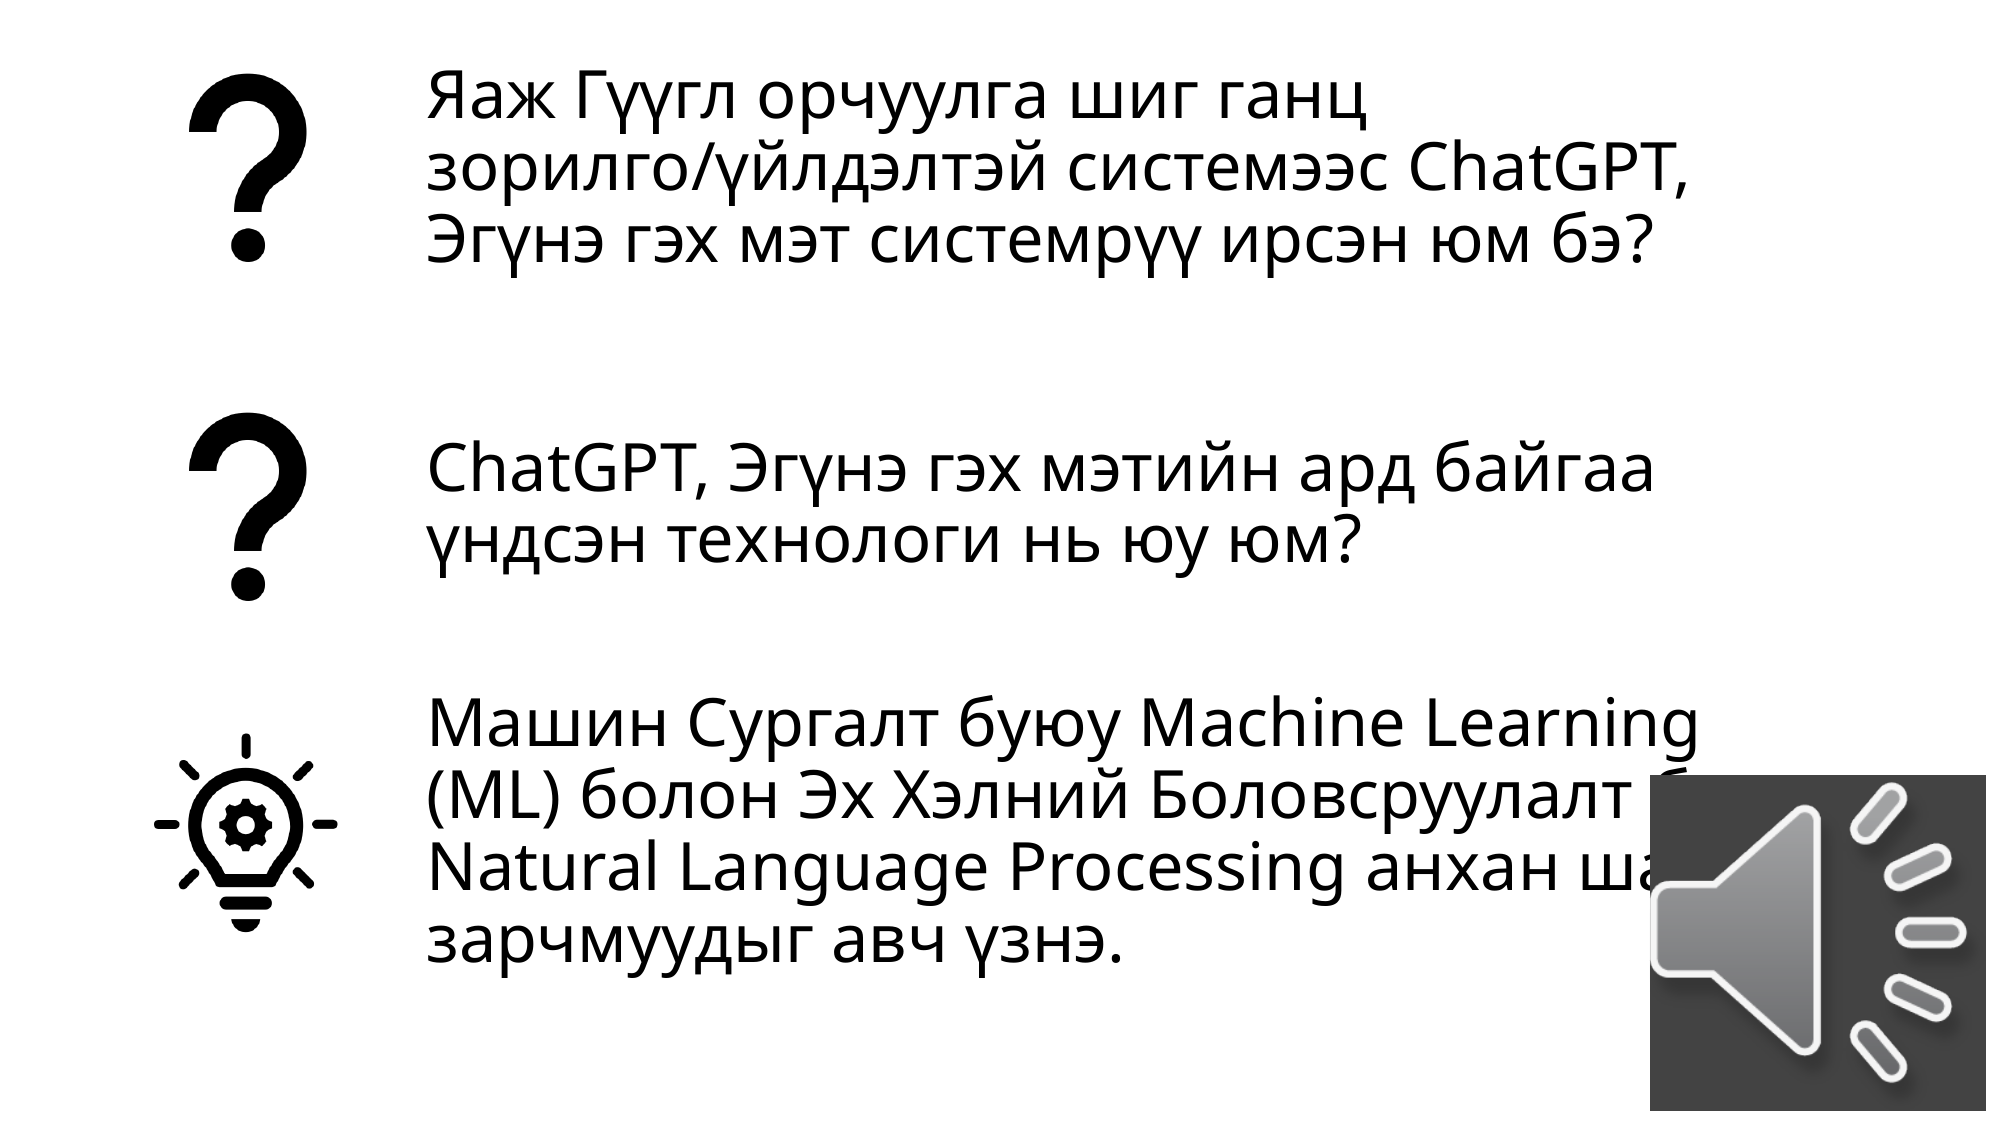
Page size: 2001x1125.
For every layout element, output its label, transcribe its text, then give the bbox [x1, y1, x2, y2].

title Яаж Гүүгл орчуулга шиг ганц зорилго/үйлдэлтэй системээс ChatGPT, Эгүнэ гэх мэт системрүү ирсэн юм бэ? [411, 59, 1863, 278]
text_box ChatGPT, Эгүнэ гэх мэтийн ард байгаа үндсэн технологи нь юу юм? [411, 396, 1863, 615]
text_box Машин Сургалт буюу Machine Learning (ML) болон Эх Хэлний Боловсруулалт буюу Natural Language Processing анхан шатны зарчмуудыг авч үзнэ. [411, 724, 1863, 942]
picture [136, 396, 358, 617]
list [136, 57, 358, 278]
picture [1648, 773, 1987, 1112]
picture [136, 724, 358, 945]
